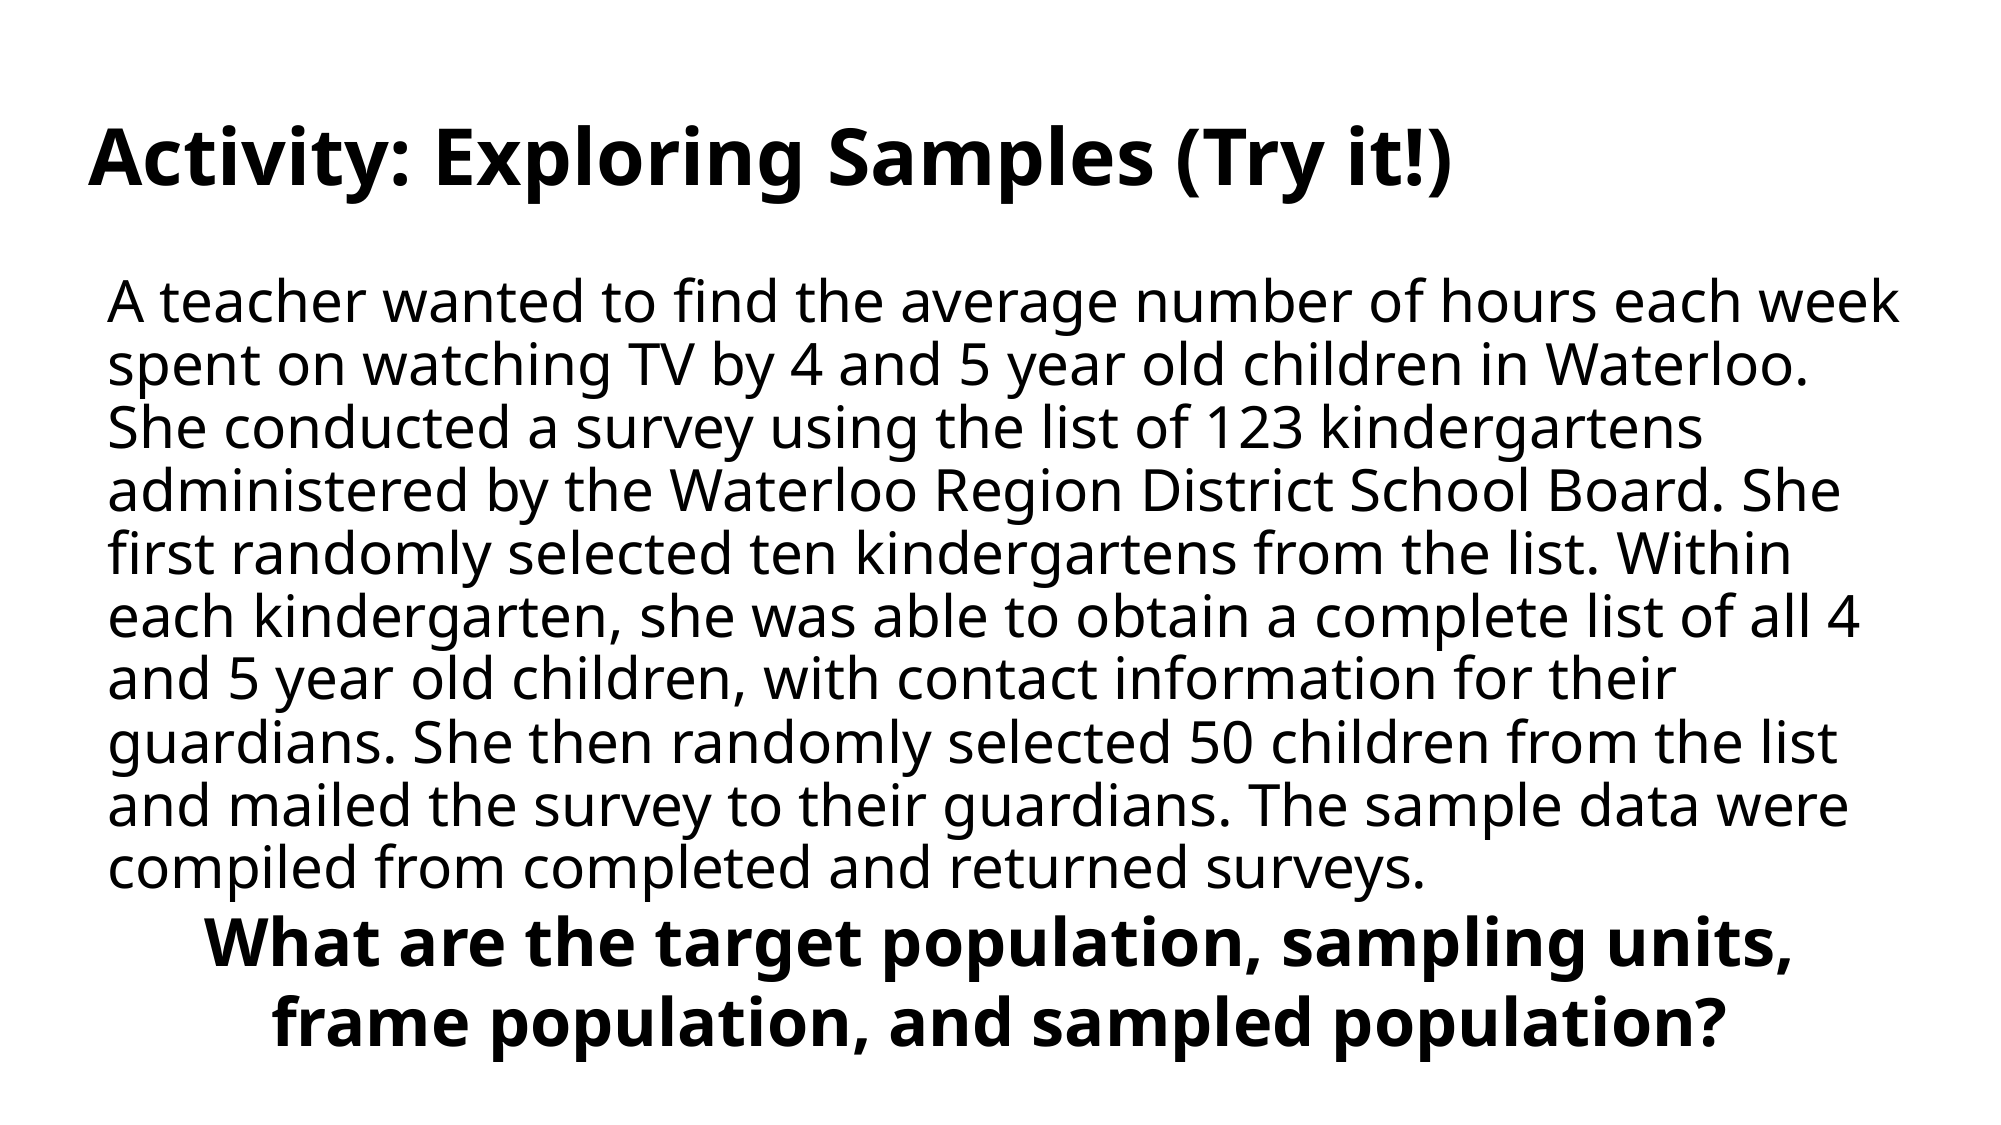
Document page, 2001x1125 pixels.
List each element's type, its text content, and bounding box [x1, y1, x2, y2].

title Activity: Exploring Samples (Try it!) [68, 97, 1932, 223]
list A teacher wanted to find the average number of hours each week spent on watching TV by 4 and 5 year old children in Waterloo. She conducted a survey using the list of 123 kindergartens administered by the Waterloo Region District School Board. She first randomly selected ten kindergartens from the list. Within each kindergarten, she was able to obtain a complete list of all 4 and 5 year old children, with contact information for their guardians. She then randomly selected 50 children from the list and mailed the survey to their guardians. The sample data were compiled from completed and returned surveys. [68, 252, 1932, 868]
text_box What are the target population, sampling units, frame population, and sampled population? [140, 892, 1860, 1068]
